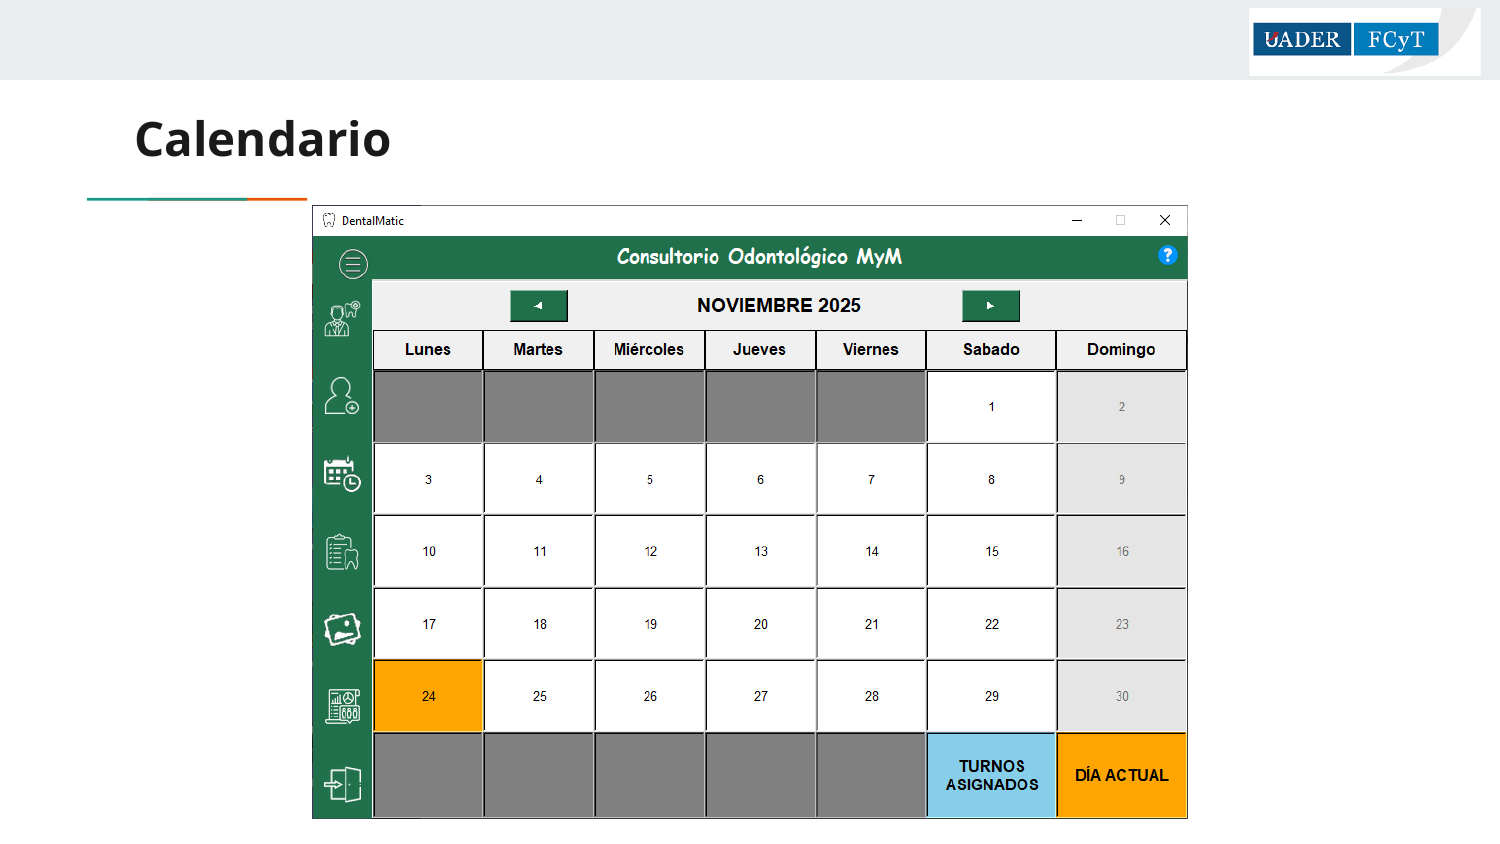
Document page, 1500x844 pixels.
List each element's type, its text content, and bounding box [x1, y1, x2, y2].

title Calendario [119, 93, 1381, 182]
picture [1249, 8, 1481, 76]
picture [312, 205, 1188, 819]
